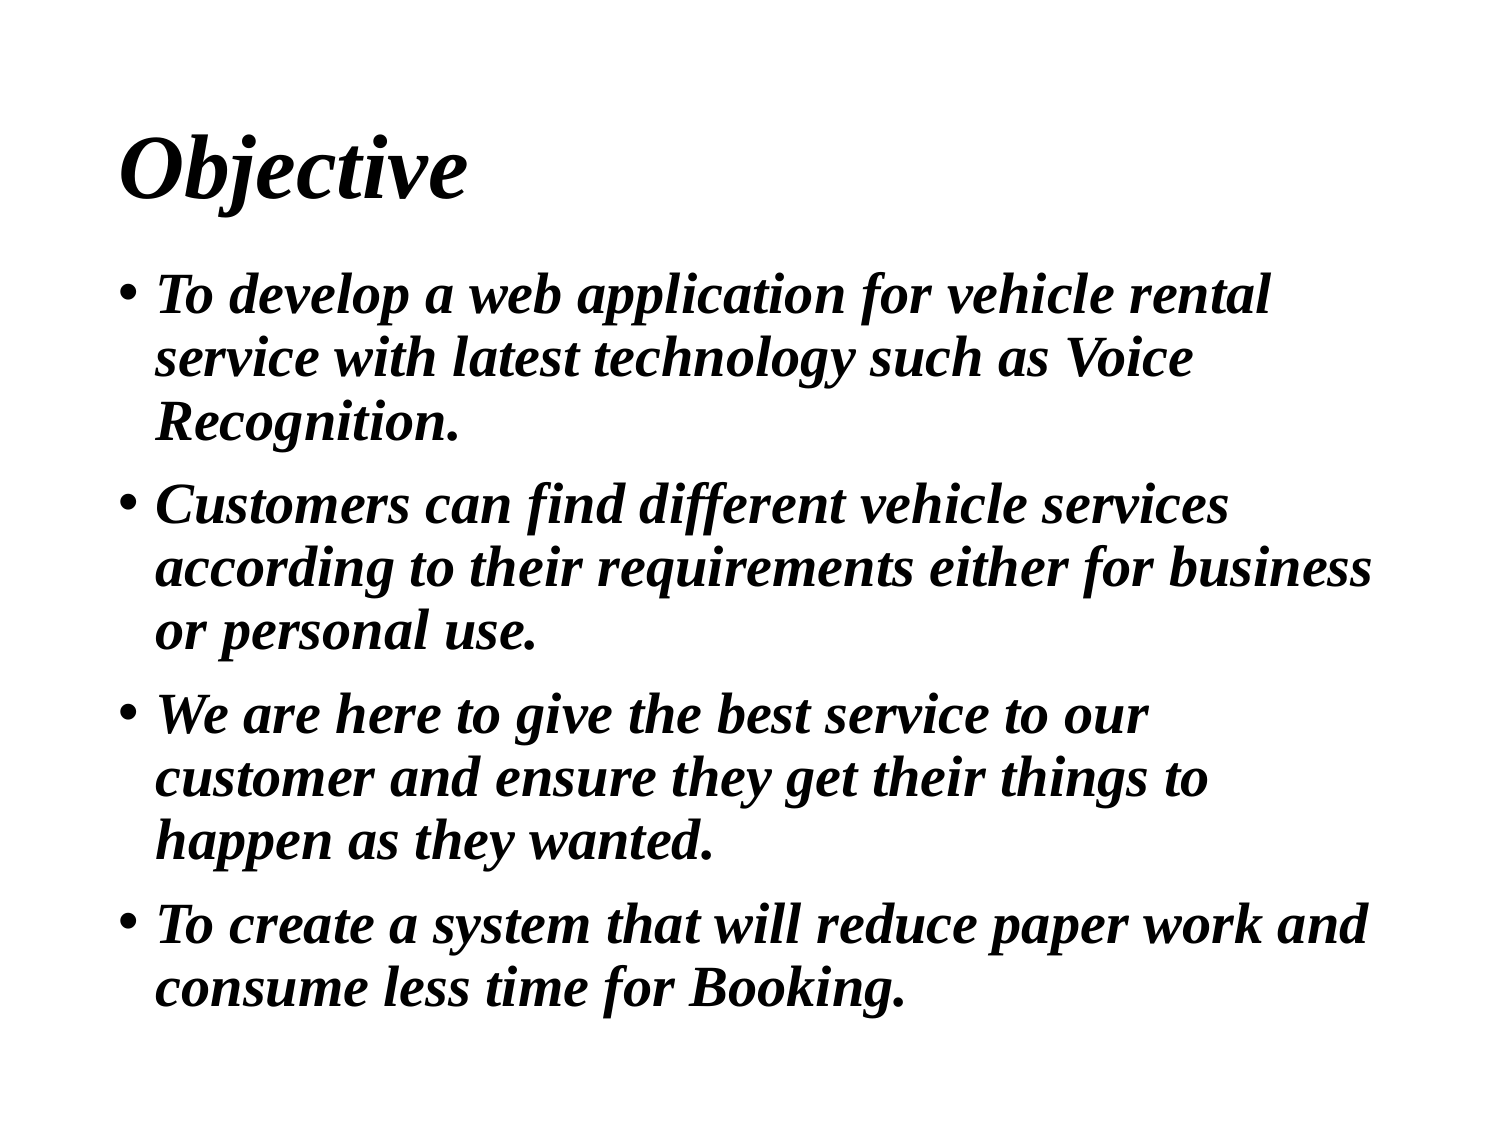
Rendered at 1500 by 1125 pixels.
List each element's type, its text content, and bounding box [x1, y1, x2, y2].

title Objective [103, 59, 1397, 256]
list To develop a web application for vehicle rental service with latest technology such as Voice Recognition. Customers can find different vehicle services according to their requirements either for business or personal use. We are here to give the best service to our customer and ensure they get their things to happen as they wanted. To create a system that will reduce paper work and consume less time for Booking. [103, 256, 1397, 1014]
